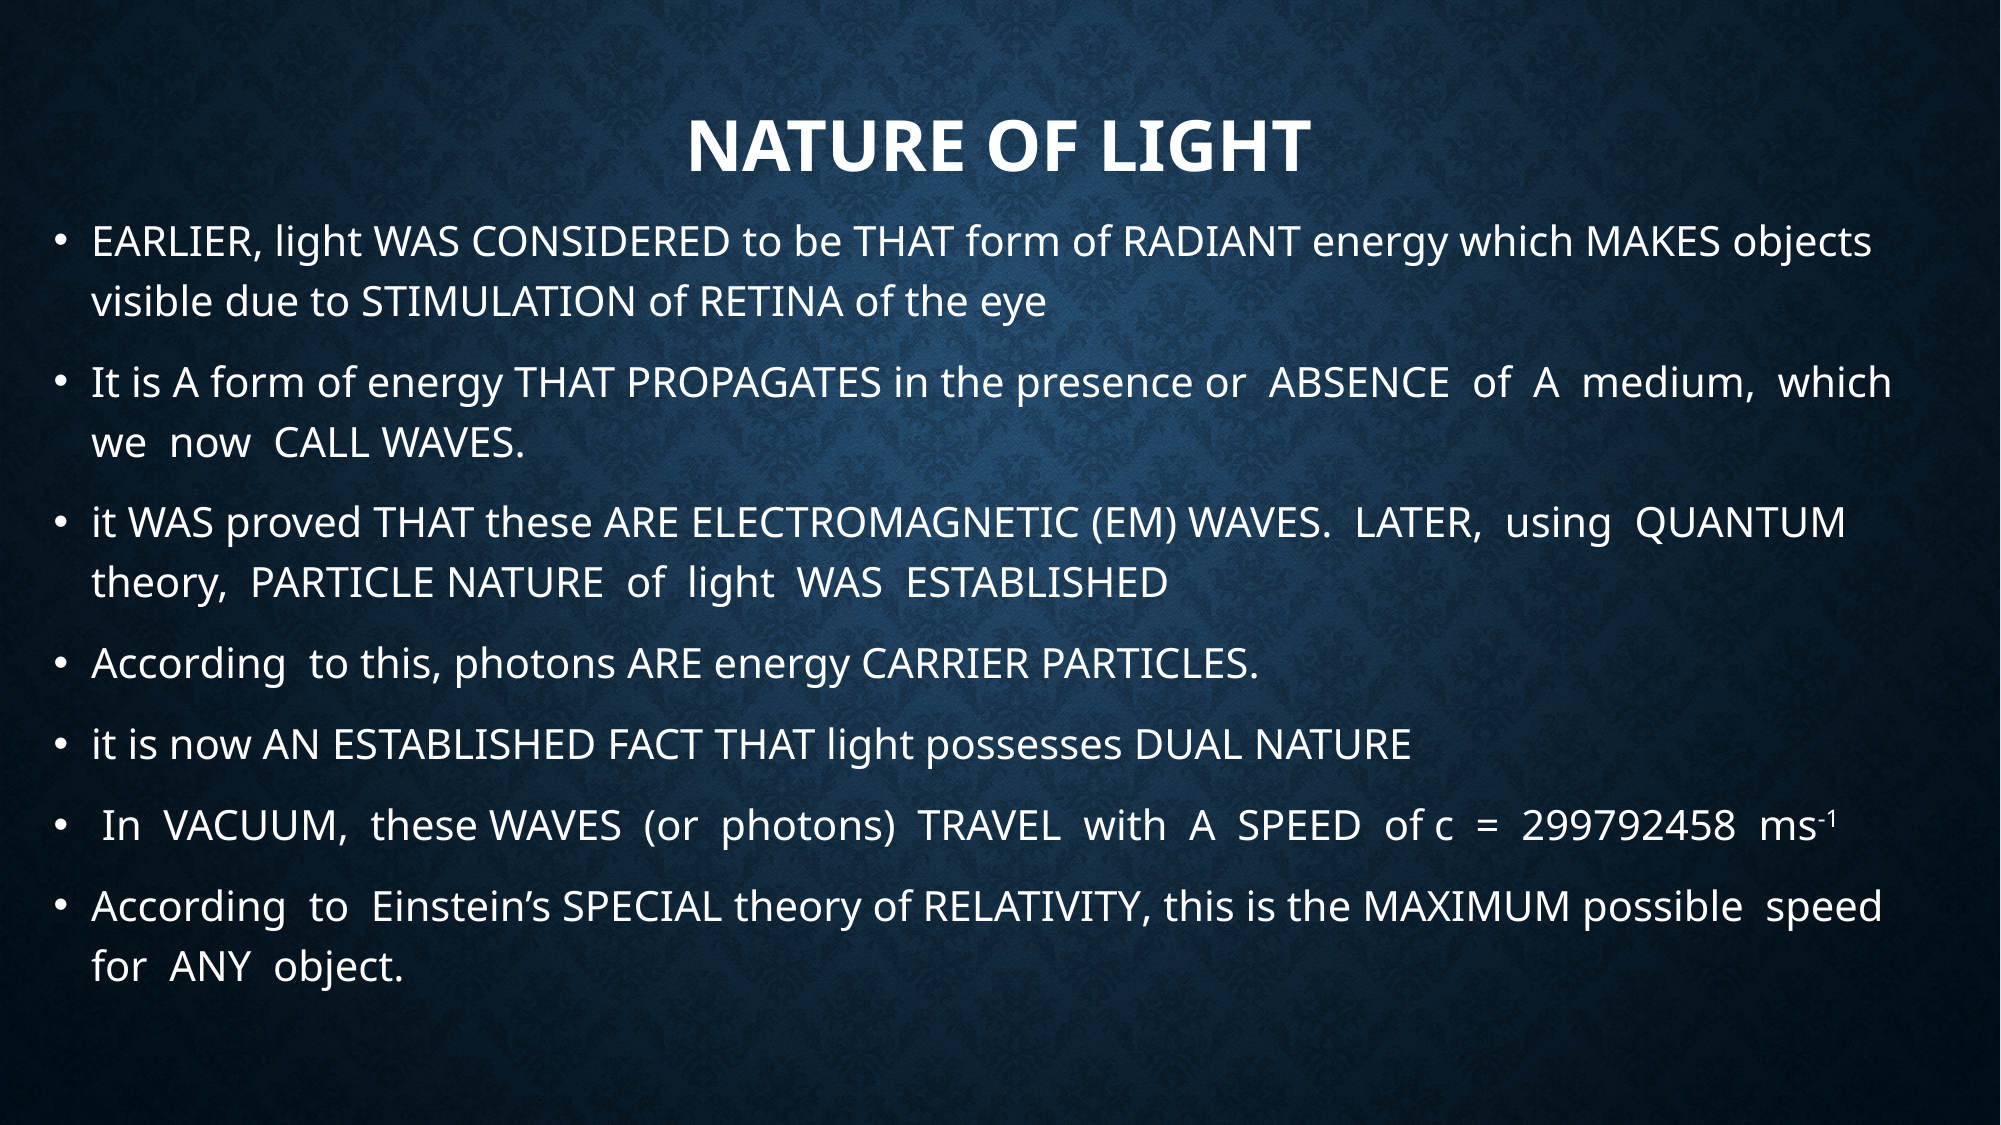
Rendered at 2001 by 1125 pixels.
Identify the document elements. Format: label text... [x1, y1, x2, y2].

list Earlier, light was considered to be that form of radiant energy which makes objects visible due to stimulation of retina of the eye It is a form of energy that propagates in the presence or absence of a medium, which we now call waves. it was proved that these are electromagnetic (EM) waves. Later, using quantum theory, particle nature of light was established According to this, photons are energy carrier particles. it is now an established fact that light possesses dual nature In vacuum, these waves (or photons) travel with a speed of c = 299792458 ms-1 According to Einstein’s special theory of relativity, this is the maximum possible speed for any object. [38, 197, 1968, 1098]
title Nature of light [149, 99, 1849, 197]
